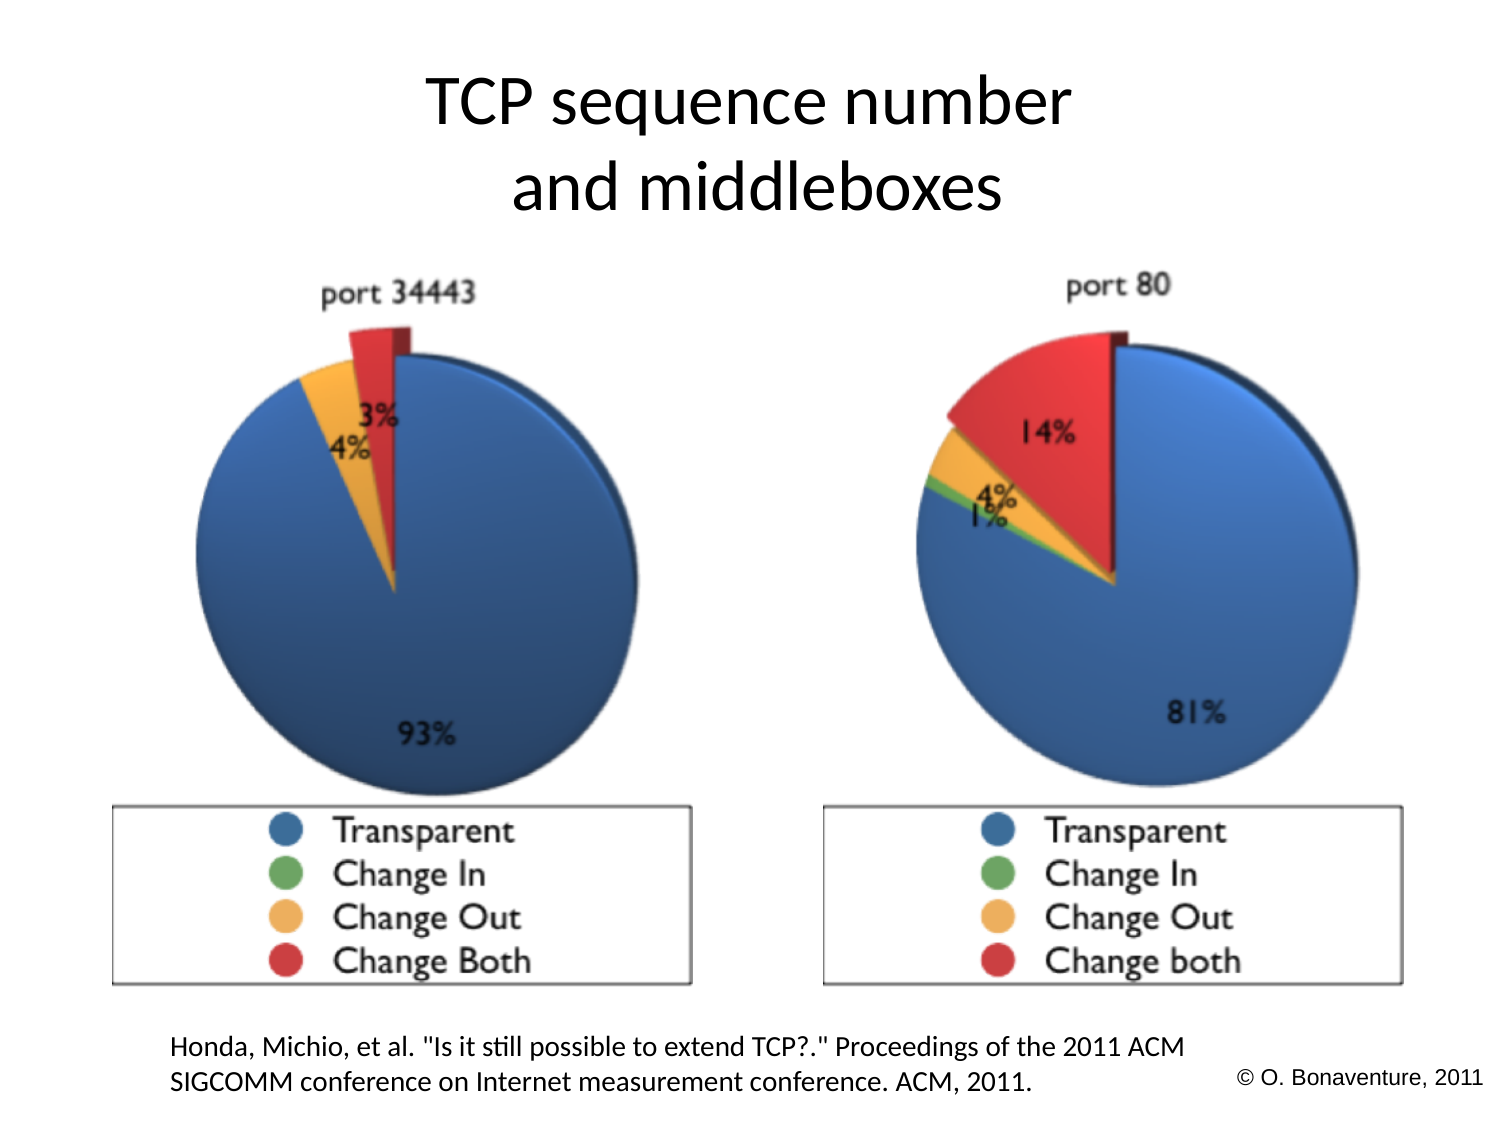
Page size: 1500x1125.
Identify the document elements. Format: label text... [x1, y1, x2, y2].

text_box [112, 251, 693, 1008]
text_box Honda, Michio, et al. "Is it still possible to extend TCP?." Proceedings of the 2011 ACM SIGCOMM conference on Internet measurement conference. ACM, 2011. [155, 1019, 1206, 1105]
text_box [823, 241, 1404, 1008]
title TCP sequence number and middleboxes [75, 45, 1425, 233]
text_box © O. Bonaventure, 2011 [1237, 1066, 1485, 1090]
